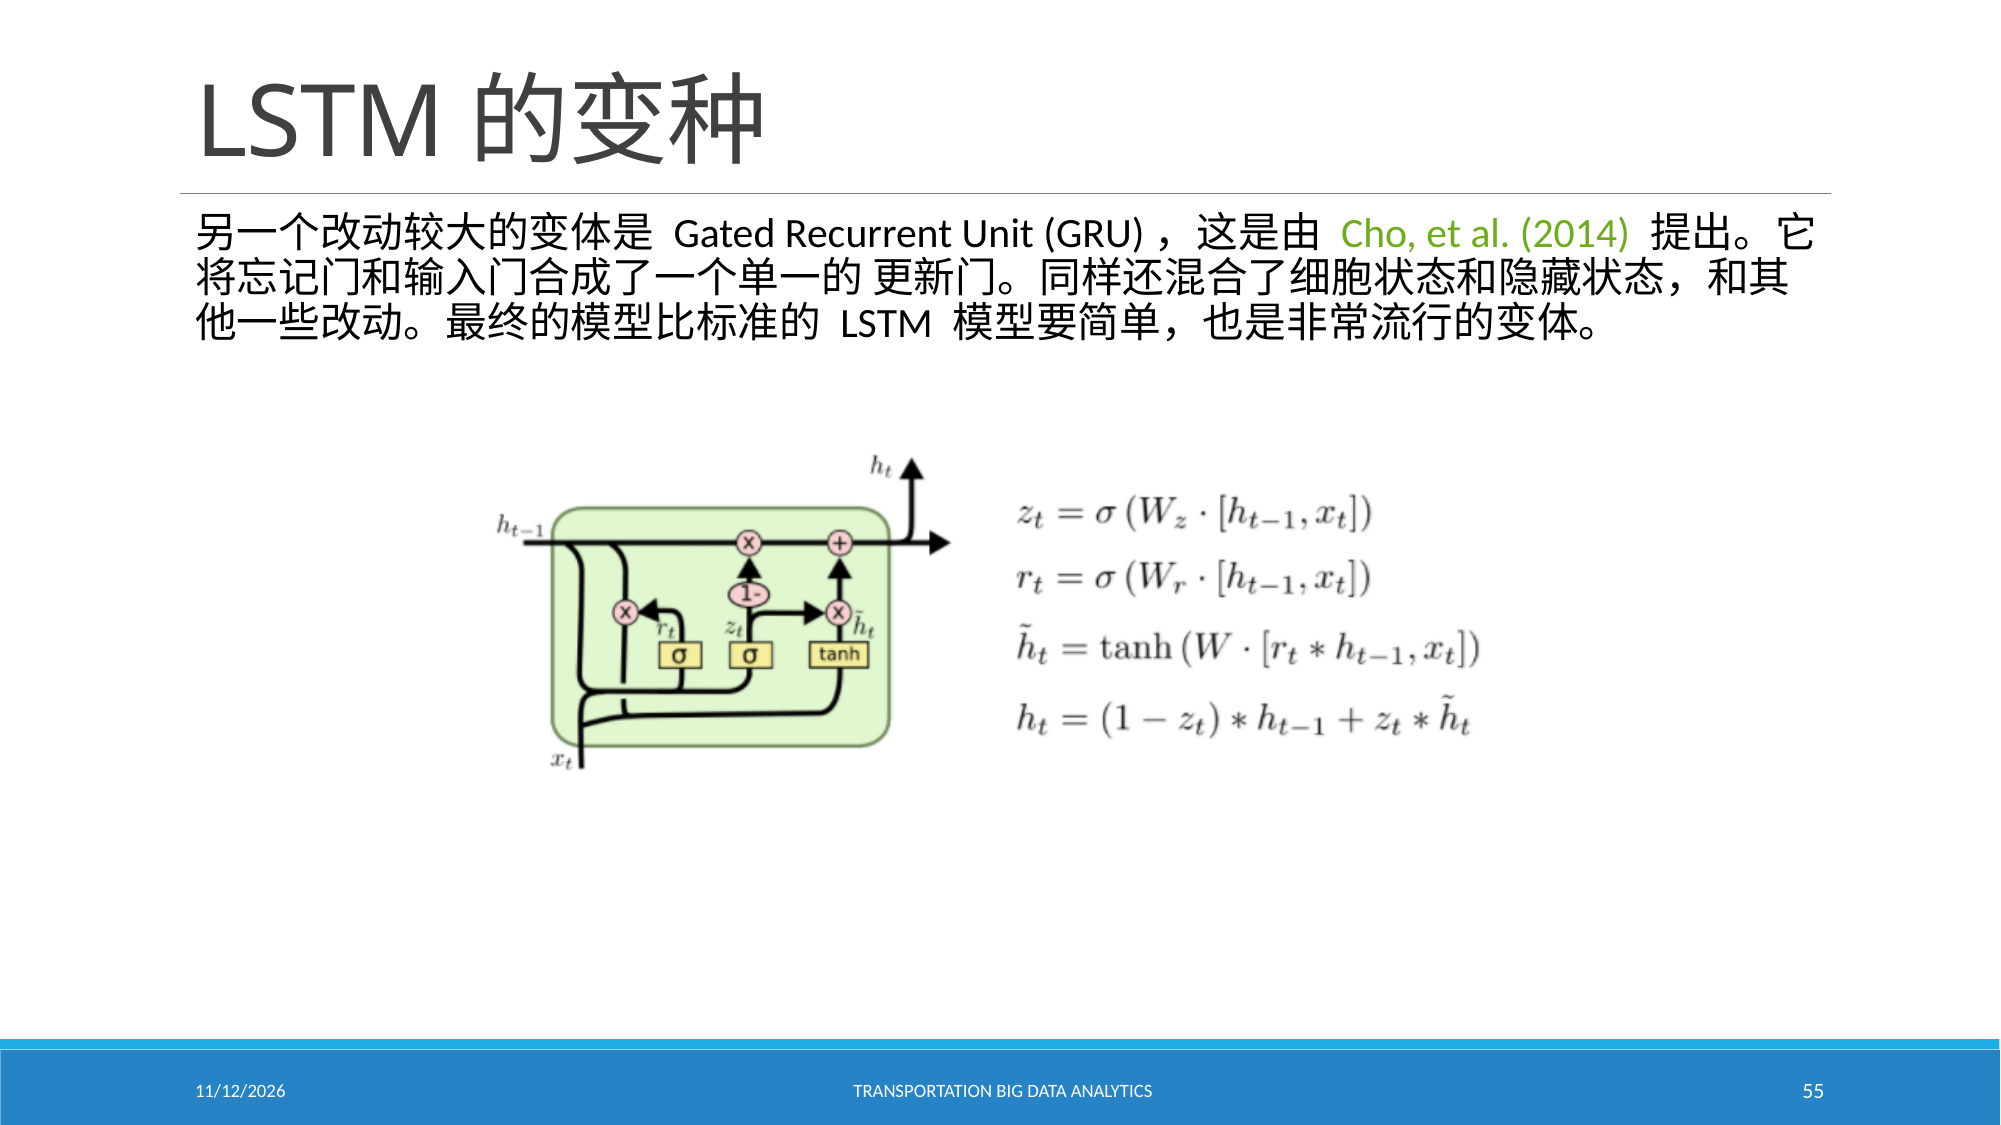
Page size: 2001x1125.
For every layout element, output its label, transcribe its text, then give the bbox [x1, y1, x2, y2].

footer Transportation Big Data Analytics [609, 1059, 1401, 1120]
picture [454, 426, 1546, 811]
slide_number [180, 1059, 586, 1120]
title LSTM的变种 [180, 20, 1830, 185]
list 另一个改动较大的变体是 Gated Recurrent Unit (GRU)，这是由 Cho, et al. (2014) 提出。它将忘记门和输入门合成了一个单一的 更新门。同样还混合了细胞状态和隐藏状态，和其他一些改动。最终的模型比标准的 LSTM 模型要简单，也是非常流行的变体。 [180, 203, 1830, 1034]
slide_number 55 [1624, 1059, 1840, 1120]
